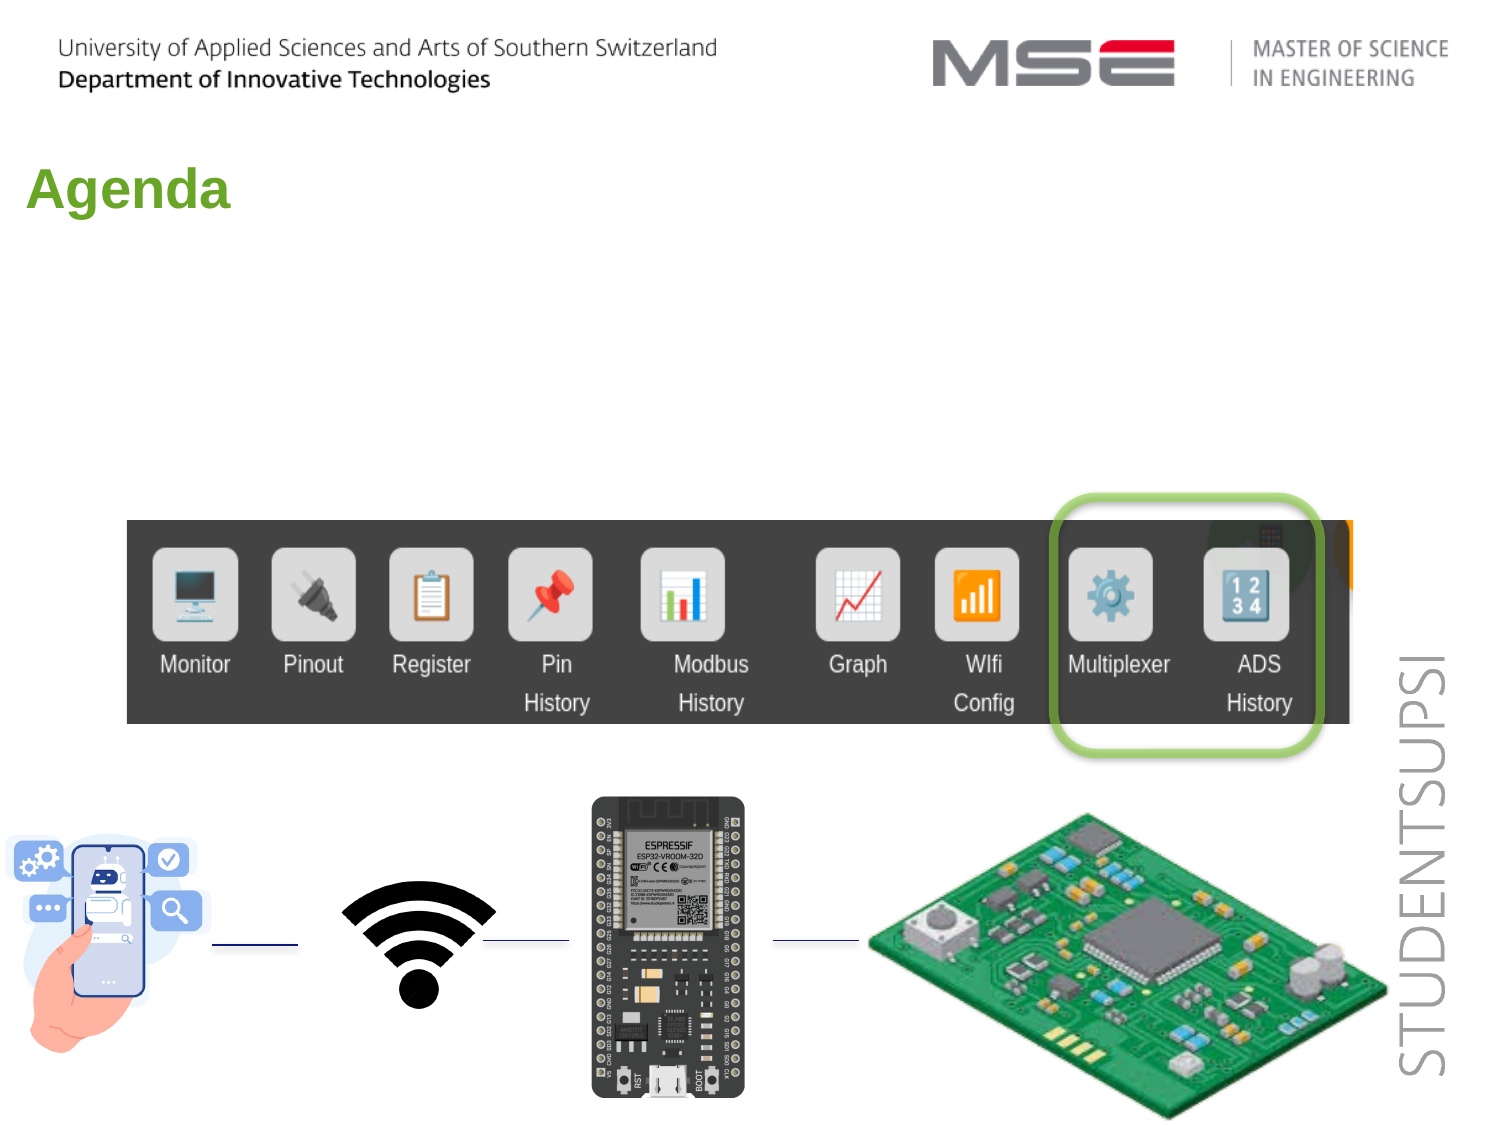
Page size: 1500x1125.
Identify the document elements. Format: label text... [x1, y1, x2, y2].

picture [288, 809, 554, 1076]
picture [851, 657, 1445, 1125]
text_box [1058, 496, 1316, 518]
picture [585, 796, 753, 1099]
list Agenda [25, 152, 1313, 223]
text_box [1058, 732, 1316, 755]
picture [3, 827, 216, 1068]
picture [29, 23, 1471, 159]
picture [126, 520, 1354, 724]
